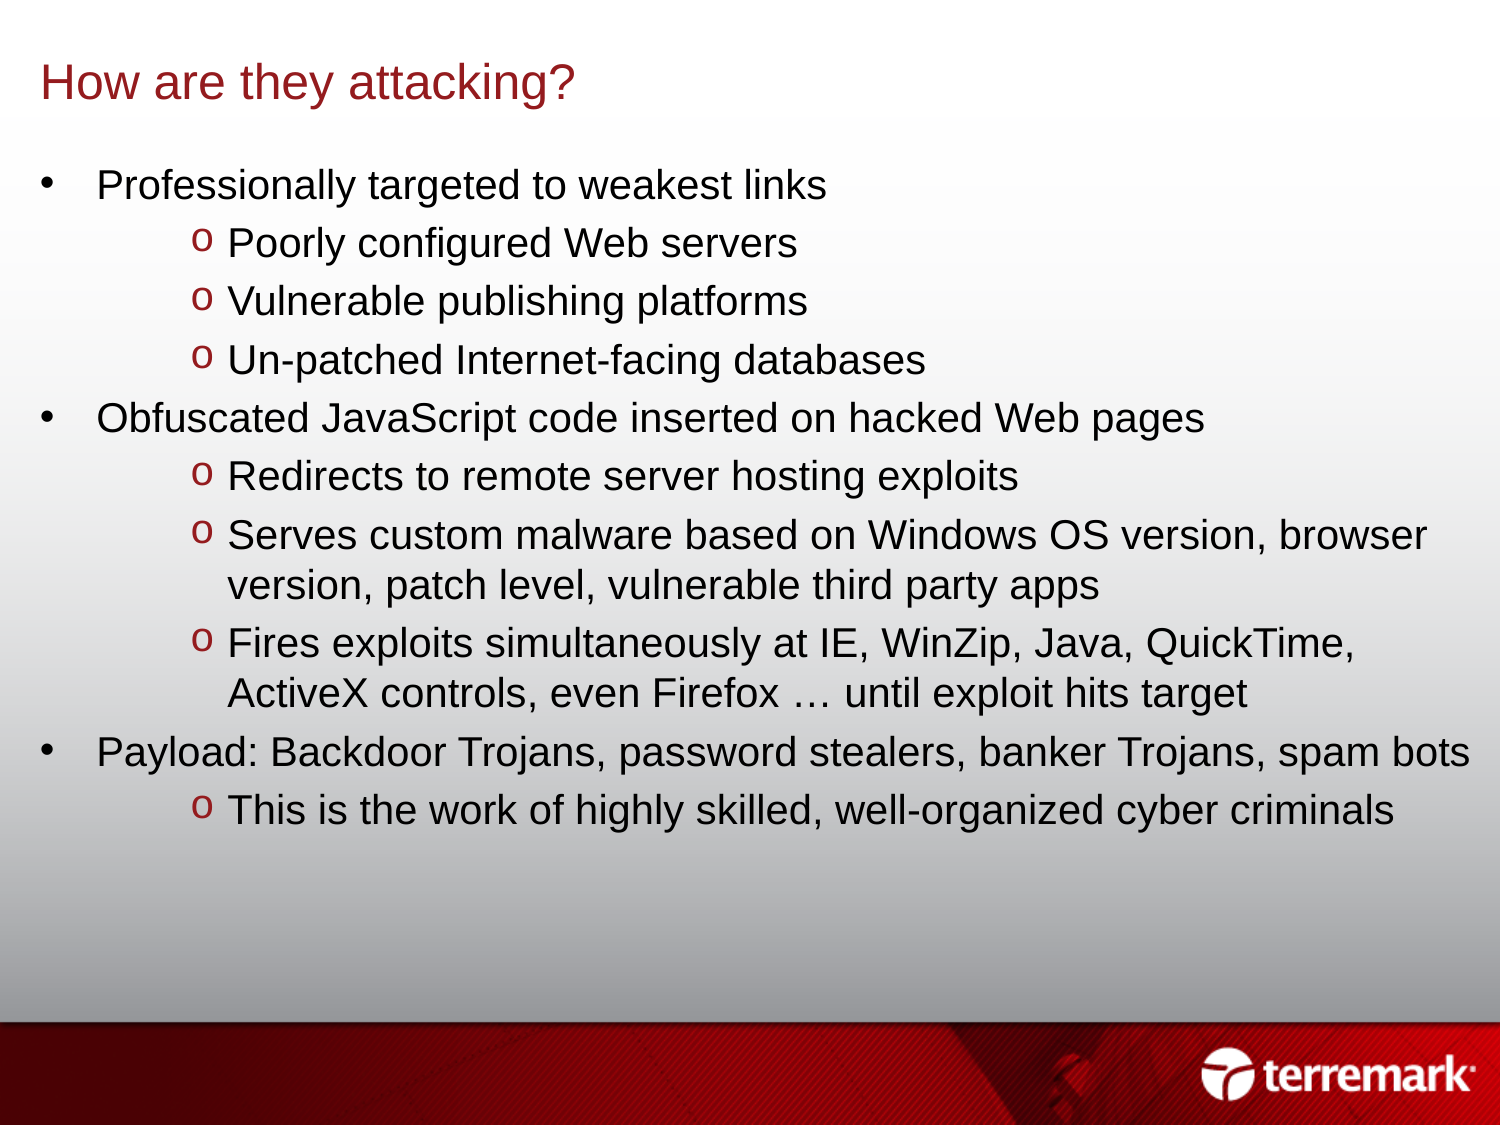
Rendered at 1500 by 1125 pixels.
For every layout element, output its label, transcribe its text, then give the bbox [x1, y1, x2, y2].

title How are they attacking? [24, 24, 1500, 135]
list Professionally targeted to weakest links Poorly configured Web servers Vulnerable publishing platforms Un-patched Internet-facing databases Obfuscated JavaScript code inserted on hacked Web pages Redirects to remote server hosting exploits Serves custom malware based on Windows OS version, browser version, patch level, vulnerable third party apps Fires exploits simultaneously at IE, WinZip, Java, QuickTime, ActiveX controls, even Firefox … until exploit hits target Payload: Backdoor Trojans, password stealers, banker Trojans, spam bots This is the work of highly skilled, well-organized cyber criminals [24, 149, 1500, 1026]
picture [0, 0, 1500, 1125]
